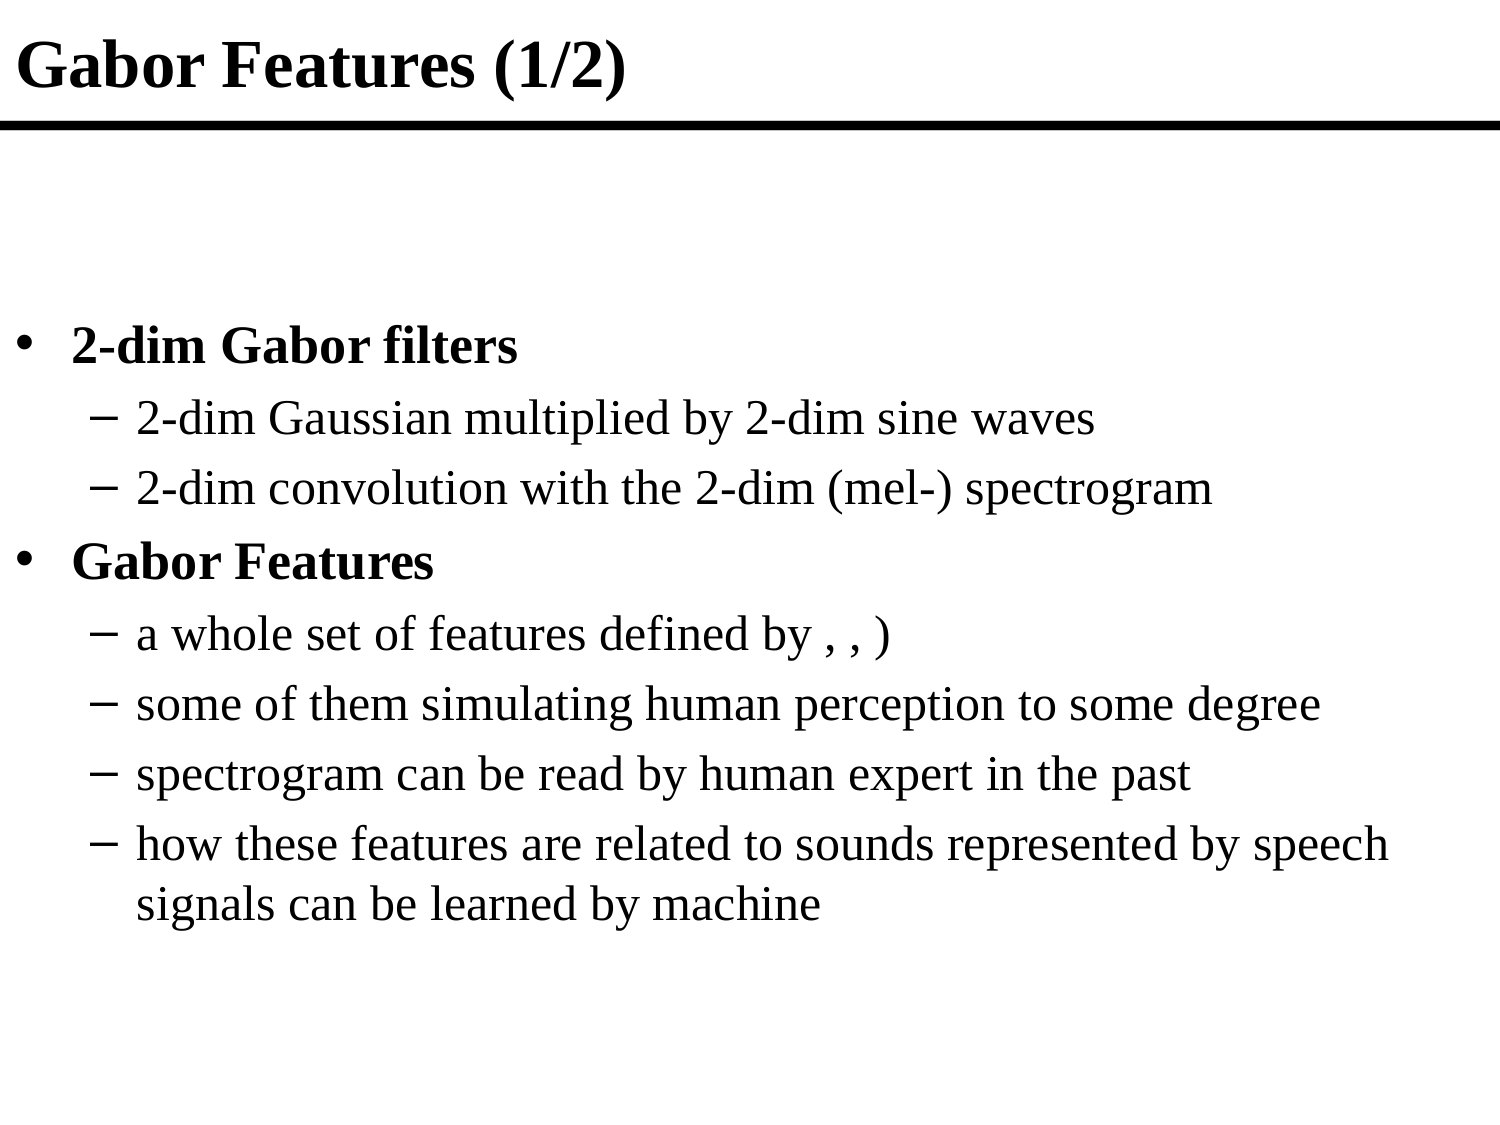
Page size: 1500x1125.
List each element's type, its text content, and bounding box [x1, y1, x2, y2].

title Gabor Features (1/2) [0, 1, 1500, 120]
